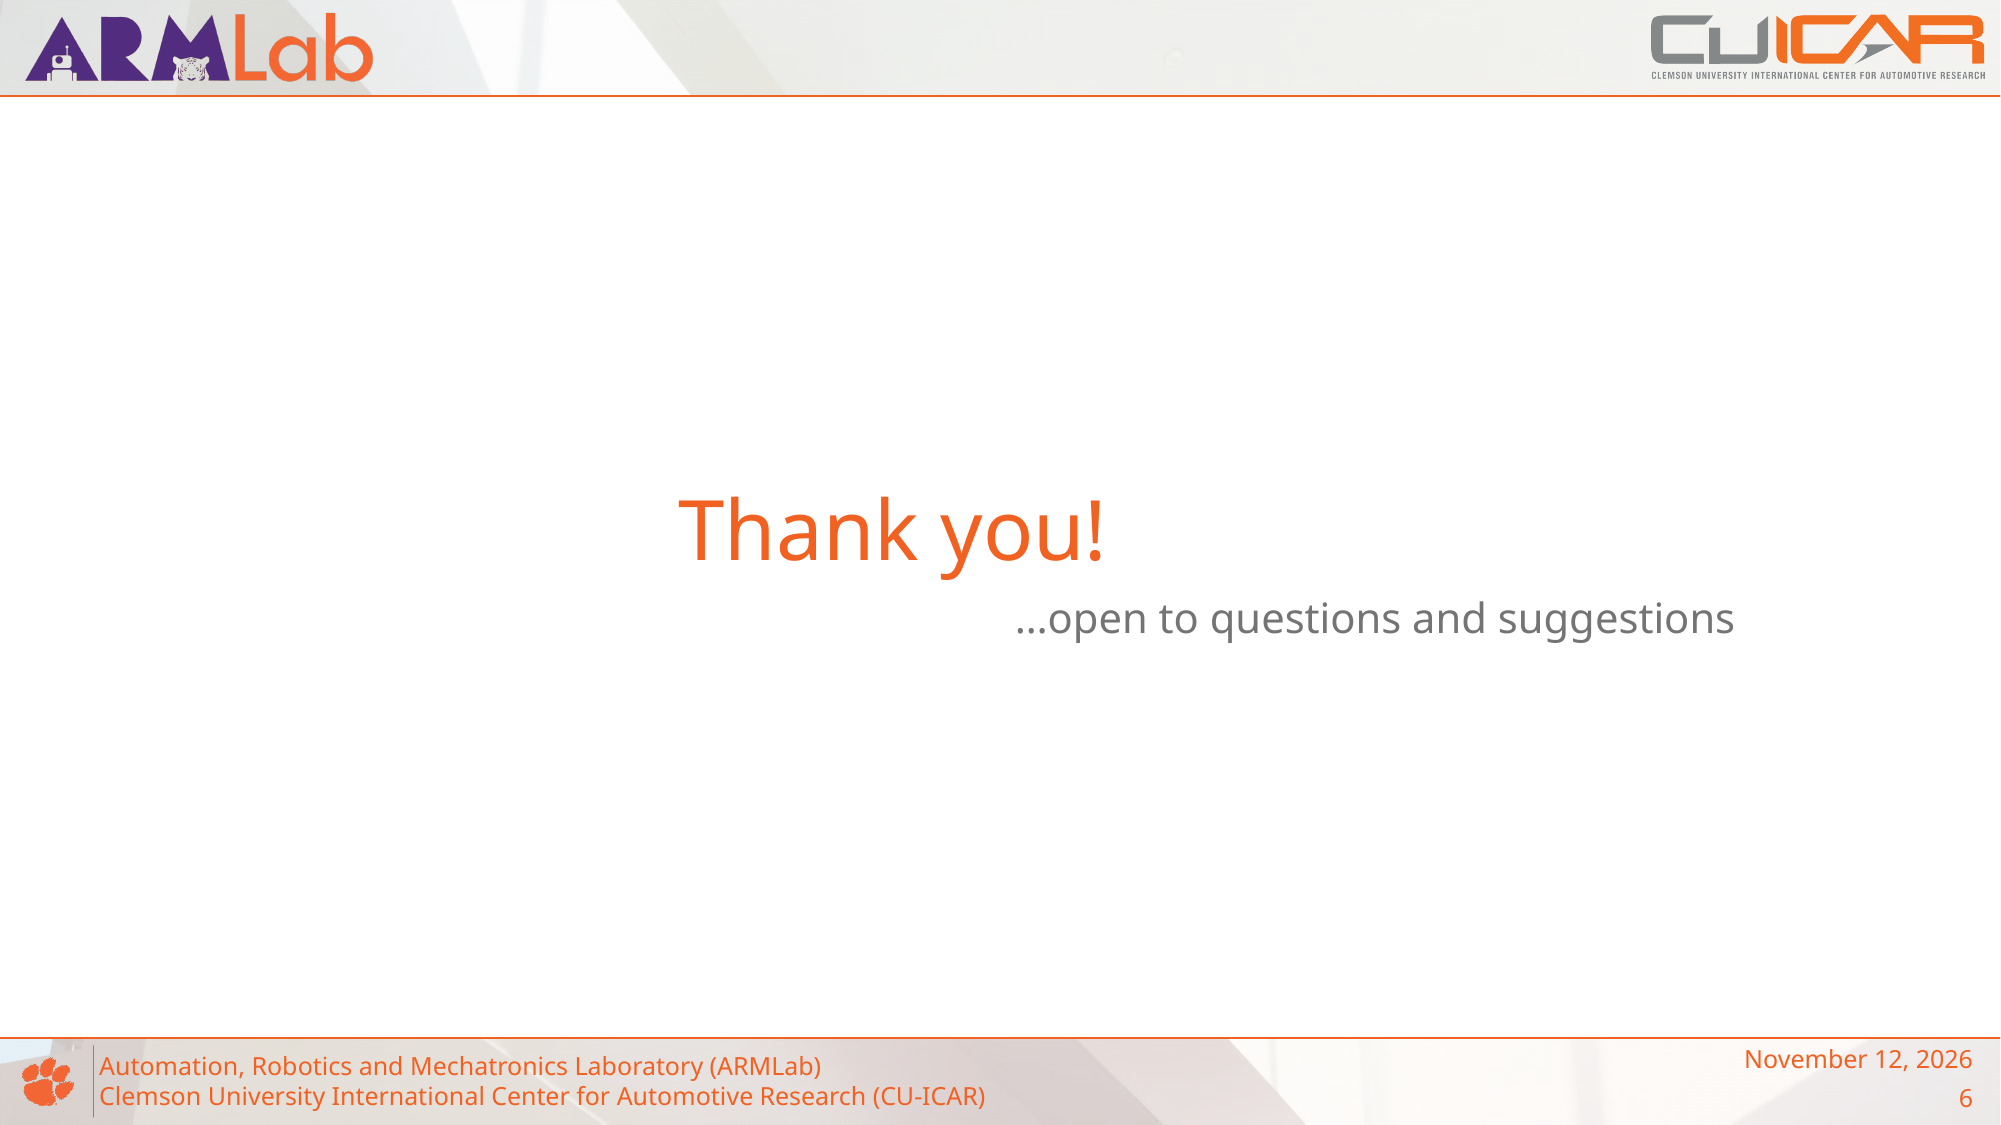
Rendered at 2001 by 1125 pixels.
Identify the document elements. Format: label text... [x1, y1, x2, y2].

slide_number 6 [1682, 1085, 1989, 1115]
list …open to questions and suggestions [999, 584, 1897, 726]
picture [0, 1039, 2000, 1125]
picture [0, 0, 2000, 95]
title Thank you! [103, 443, 1683, 585]
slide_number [1682, 1046, 1989, 1075]
